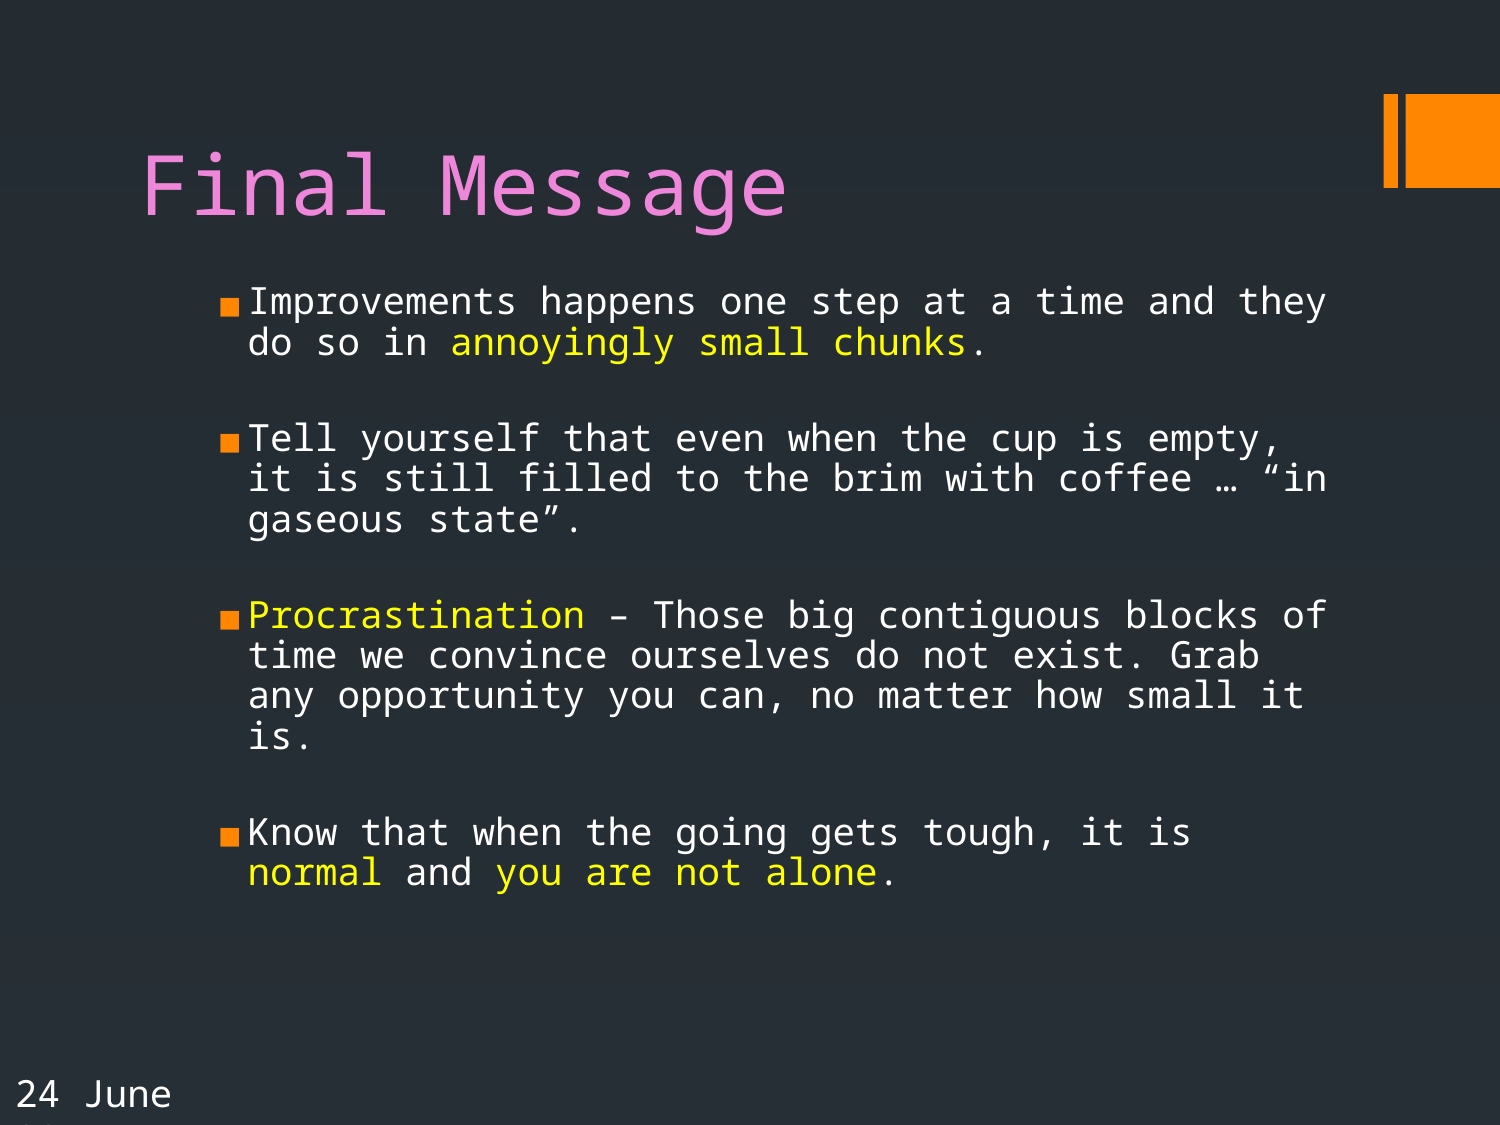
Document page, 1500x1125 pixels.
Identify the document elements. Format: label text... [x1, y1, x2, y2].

title Final Message [125, 50, 1325, 240]
list Improvements happens one step at a time and they do so in annoyingly small chunks. Tell yourself that even when the cup is empty, it is still filled to the brim with coffee … “in gaseous state”. Procrastination – Those big contiguous blocks of time we convince ourselves do not exist. Grab any opportunity you can, no matter how small it is. Know that when the going gets tough, it is normal and you are not alone. [150, 275, 1350, 914]
